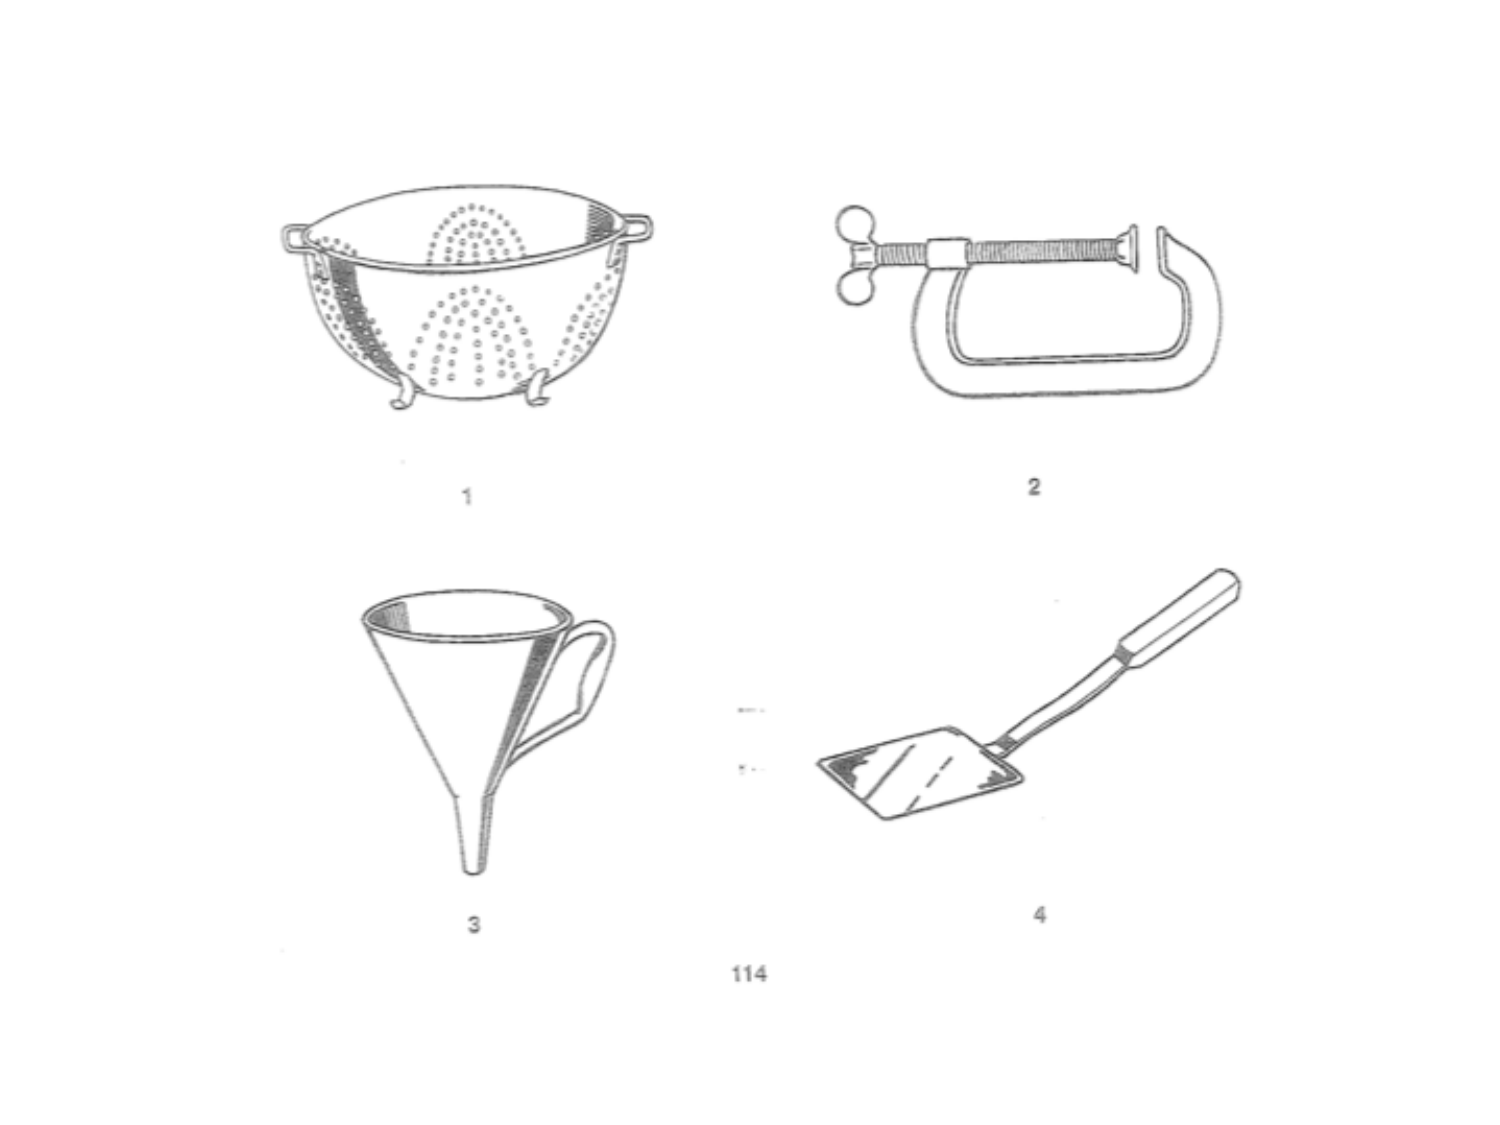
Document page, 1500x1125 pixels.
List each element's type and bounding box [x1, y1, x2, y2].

picture [220, 118, 1280, 1005]
